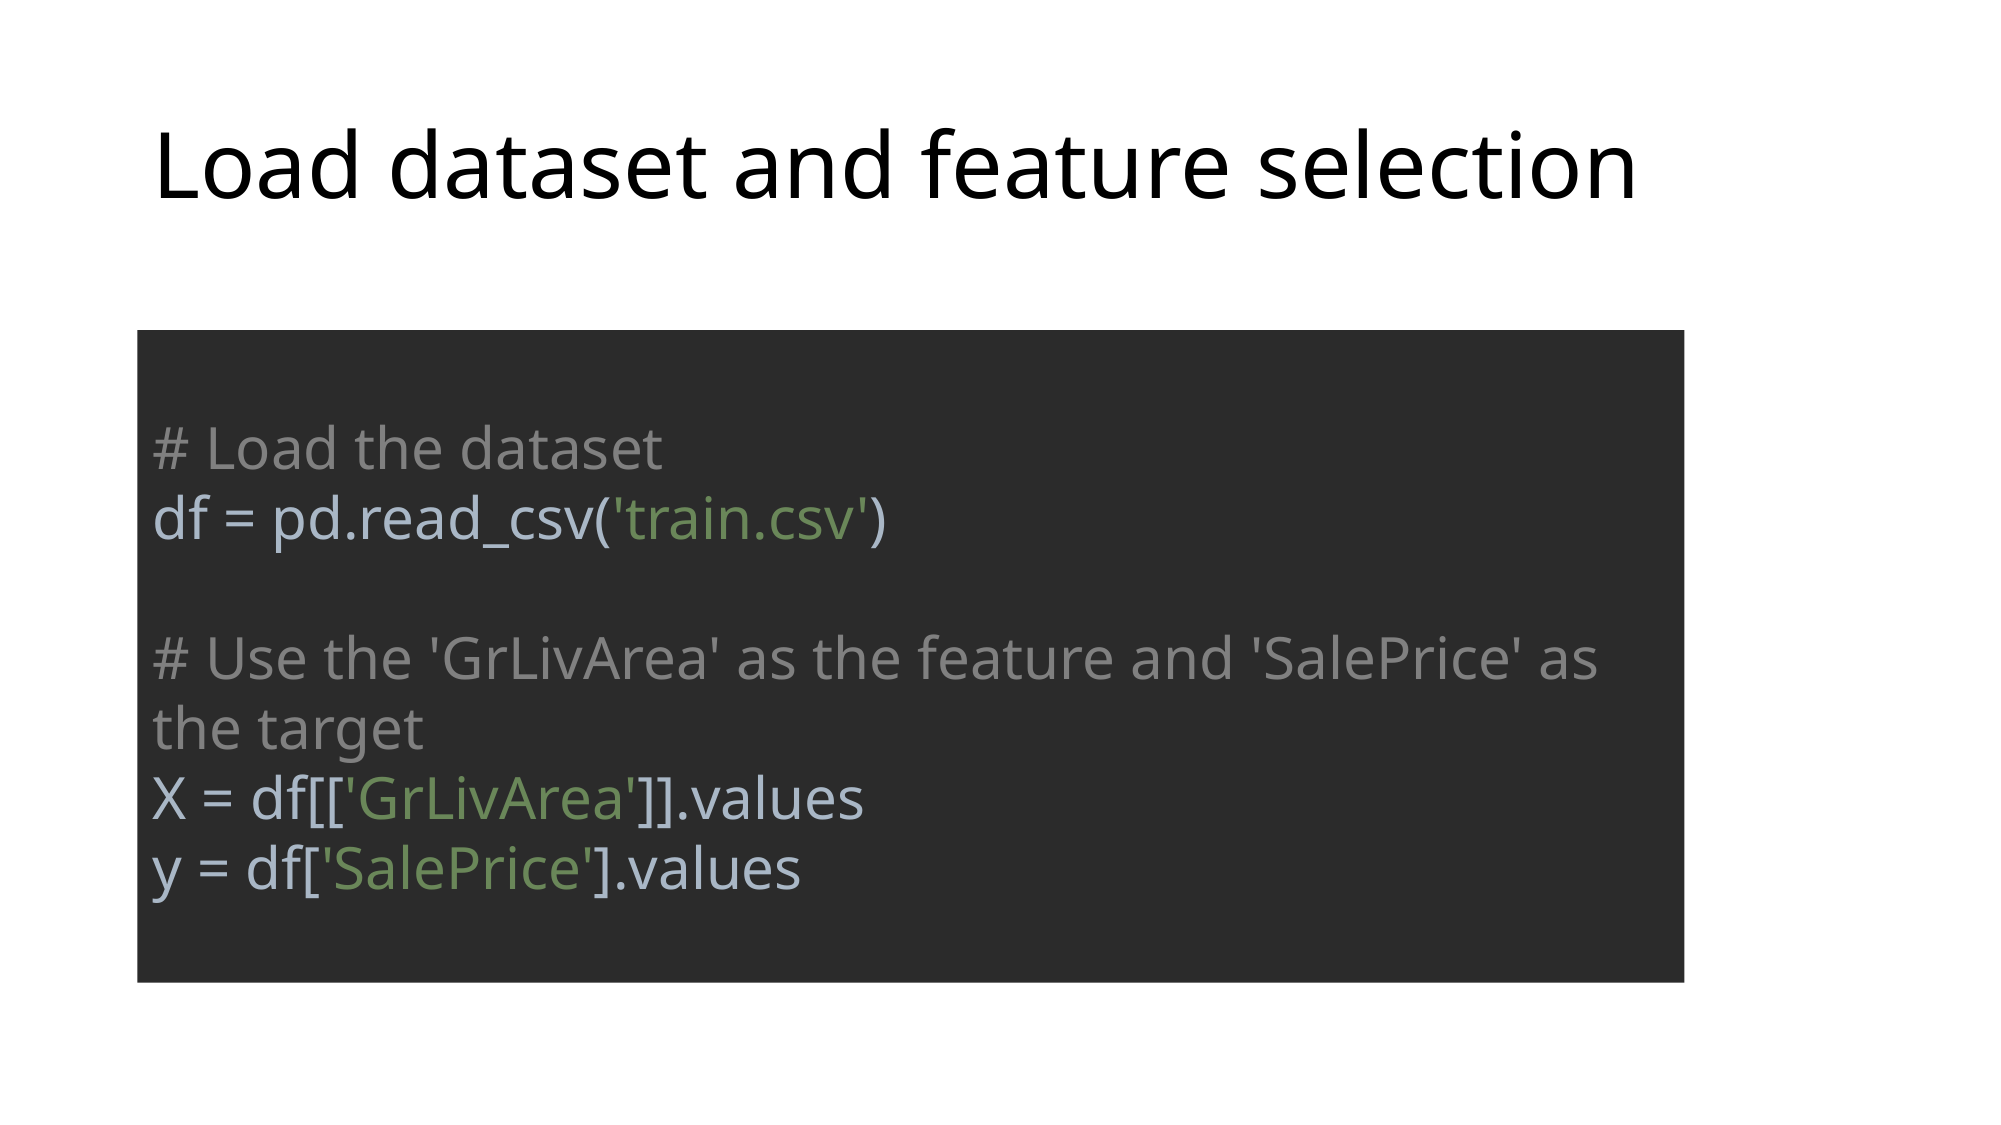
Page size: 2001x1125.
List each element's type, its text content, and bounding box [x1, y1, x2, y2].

title Load dataset and feature selection [137, 59, 1863, 278]
list # Load the dataset df = pd.read_csv('train.csv') # Use the 'GrLivArea' as the feature and 'SalePrice' as the target X = df[['GrLivArea']].values y = df['SalePrice'].values [137, 330, 1685, 983]
